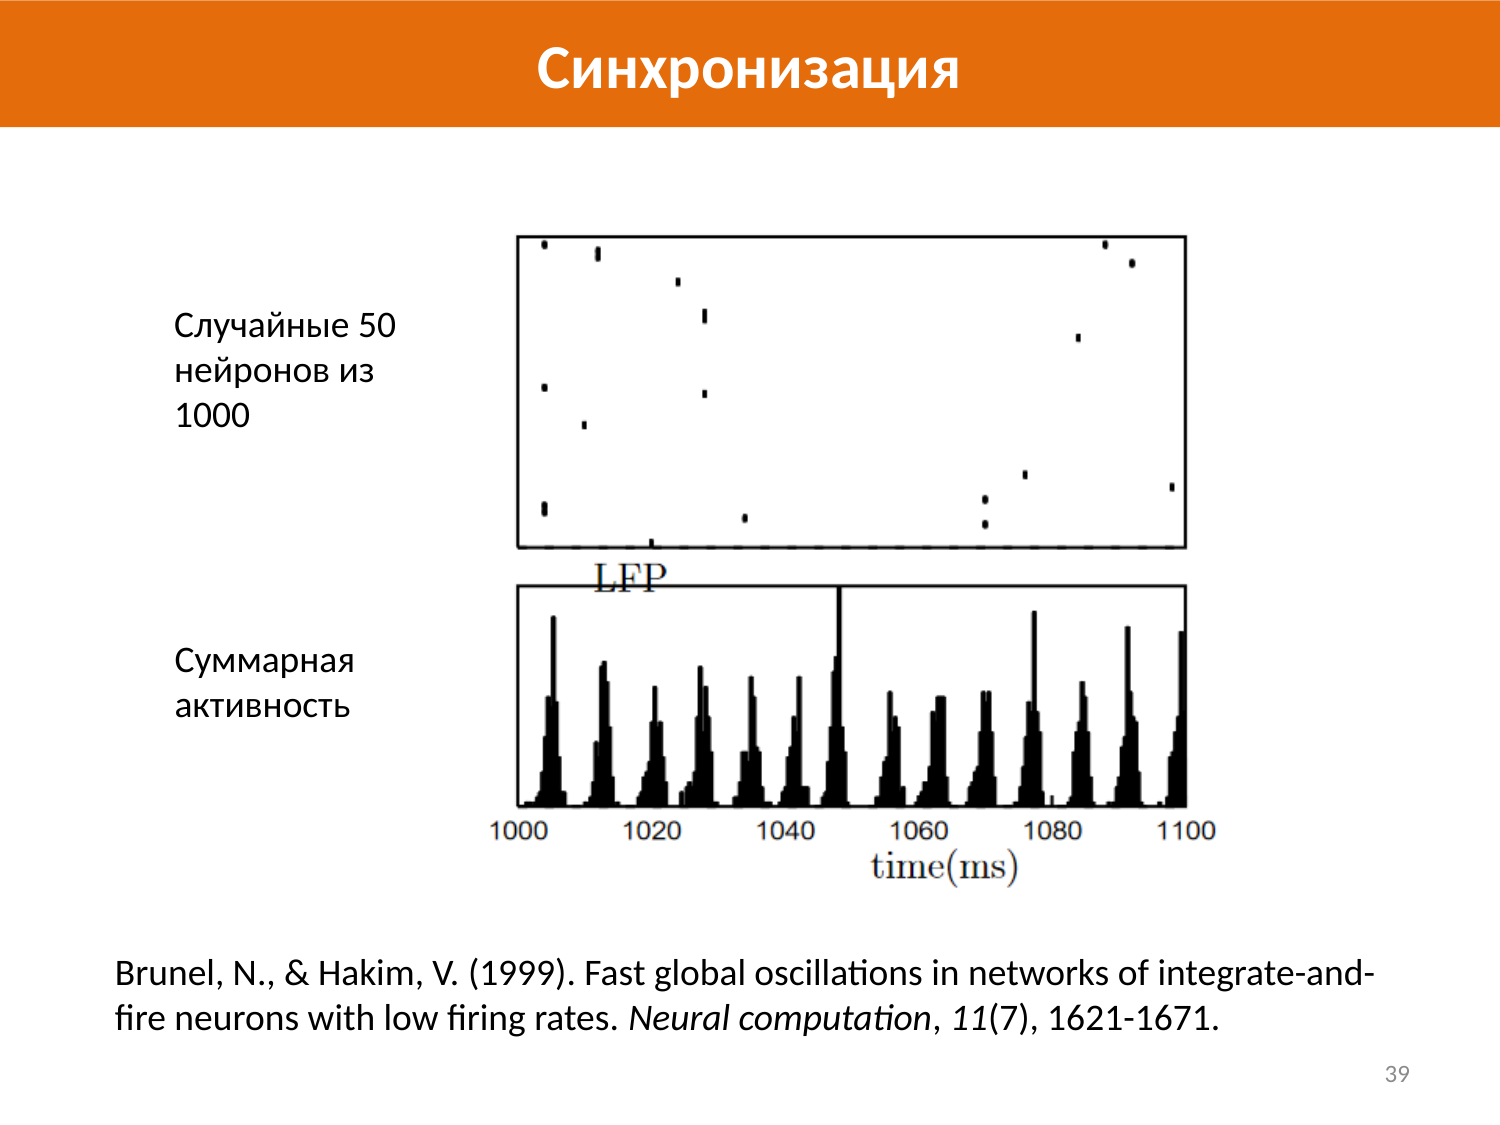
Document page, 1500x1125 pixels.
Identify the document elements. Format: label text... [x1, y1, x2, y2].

text_box Суммарная активность [159, 627, 456, 733]
slide_number 39 [1074, 1042, 1425, 1103]
picture [489, 223, 1231, 902]
title Синхронизация [0, 0, 1500, 128]
text_box Brunel, N., & Hakim, V. (1999). Fast global oscillations in networks of integrate-and-fire neurons with low firing rates. Neural computation, 11(7), 1621-1671. [100, 940, 1400, 1046]
text_box Случайные 50 нейронов из 1000 [159, 292, 455, 443]
